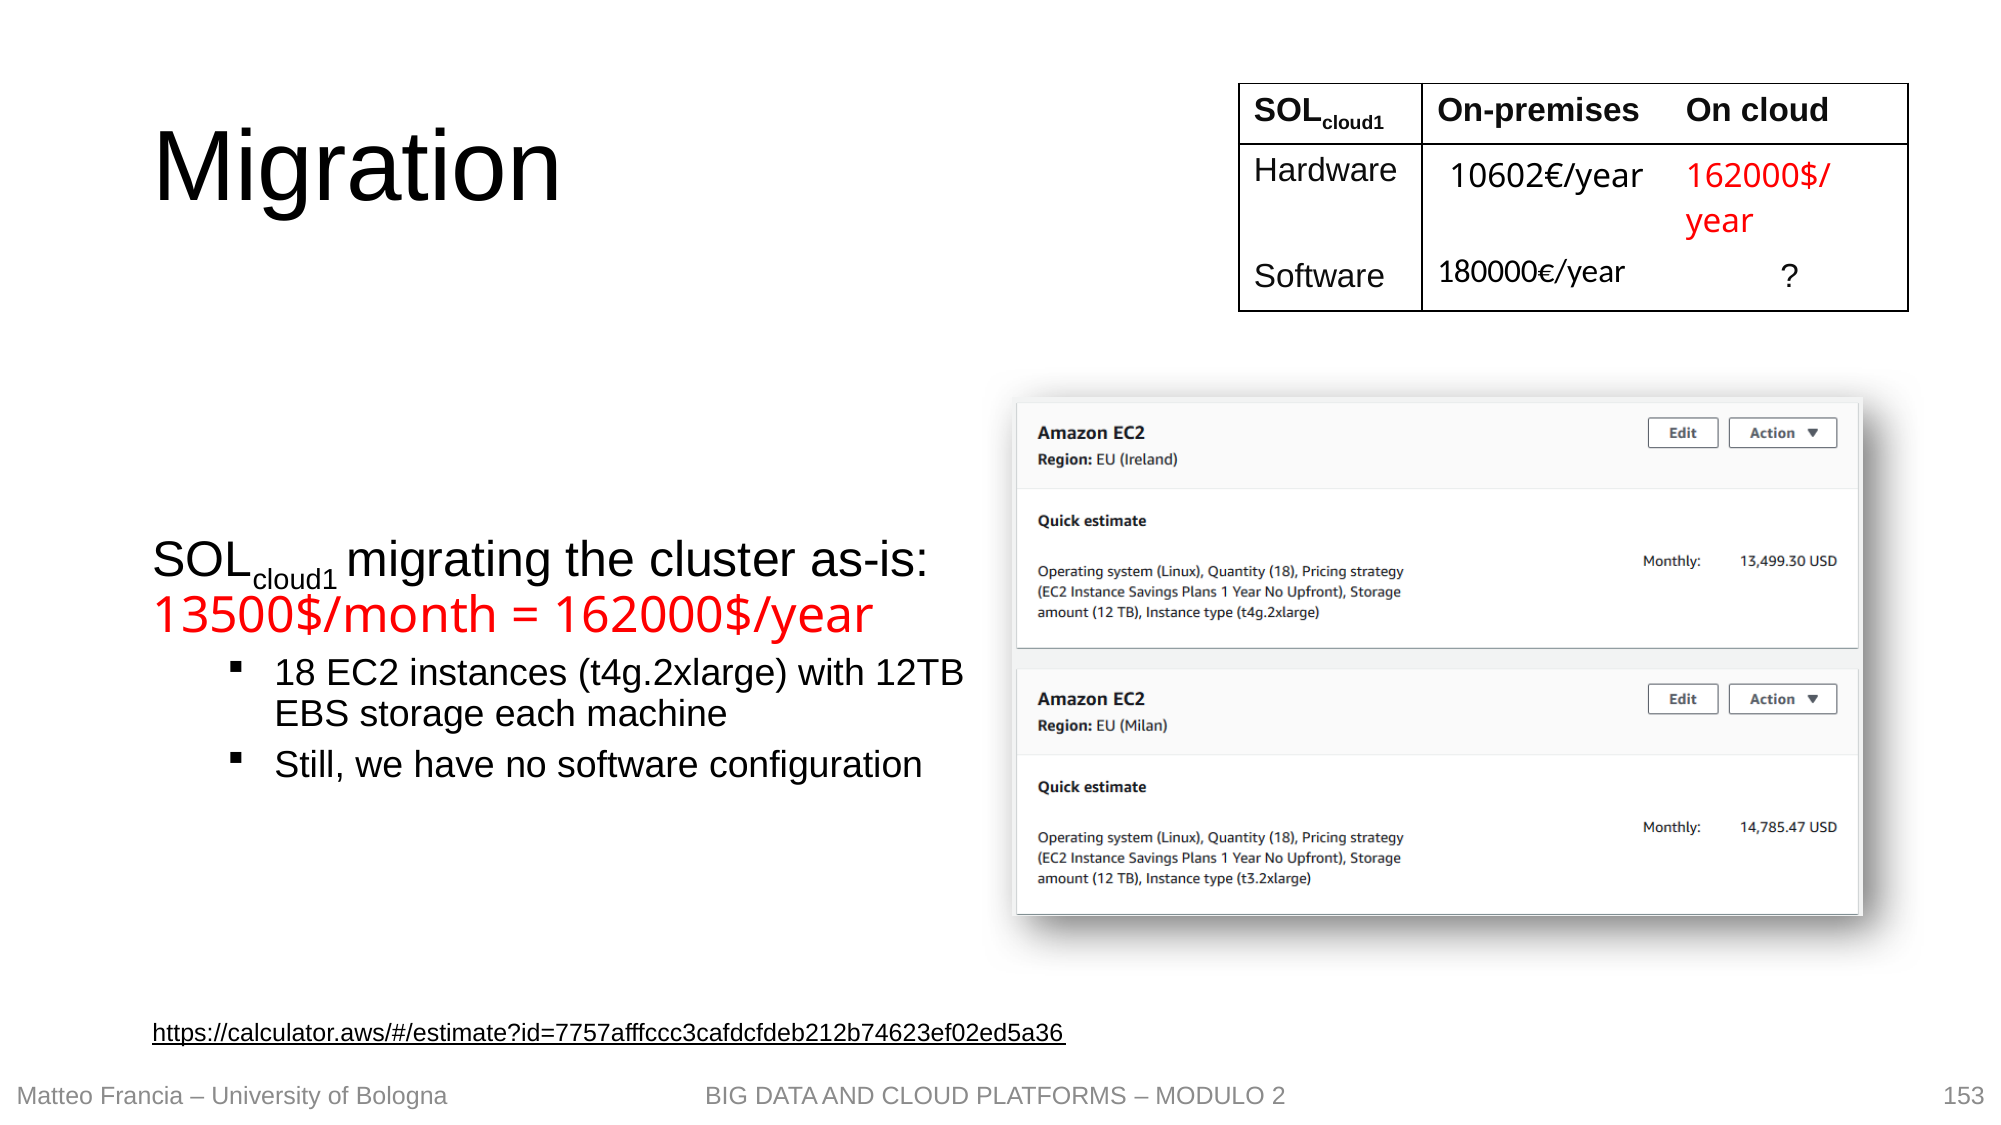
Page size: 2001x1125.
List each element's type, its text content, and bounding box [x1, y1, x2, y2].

slide_number 153 [1550, 1065, 2000, 1125]
table_cell Hardware [1240, 145, 1421, 250]
table_header On cloud [1671, 84, 1907, 143]
table_cell ? [1671, 250, 1907, 310]
table_cell 180000€/year [1423, 250, 1671, 310]
table_cell 162000$/year [1671, 145, 1907, 250]
table_cell 10602€/year [1423, 145, 1671, 250]
footer Matteo Francia – University of Bologna [0, 1065, 466, 1125]
list SOLcloud1 migrating the cluster as-is: 13500$/month = 162000$/year 18 EC2 instances (t4g.2xlarge) with 12TB EBS storage each machine Still, we have no software configuration [137, 299, 988, 1003]
table_header On-premises [1423, 84, 1671, 143]
table_cell Software [1240, 250, 1421, 310]
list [1012, 397, 1863, 916]
list https://calculator.aws/#/estimate?id=7757afffccc3cafdcfdeb212b74623ef02ed5a36 [137, 1003, 1863, 1064]
title Migration [137, 59, 1863, 278]
table_header SOLcloud1 [1240, 84, 1421, 143]
